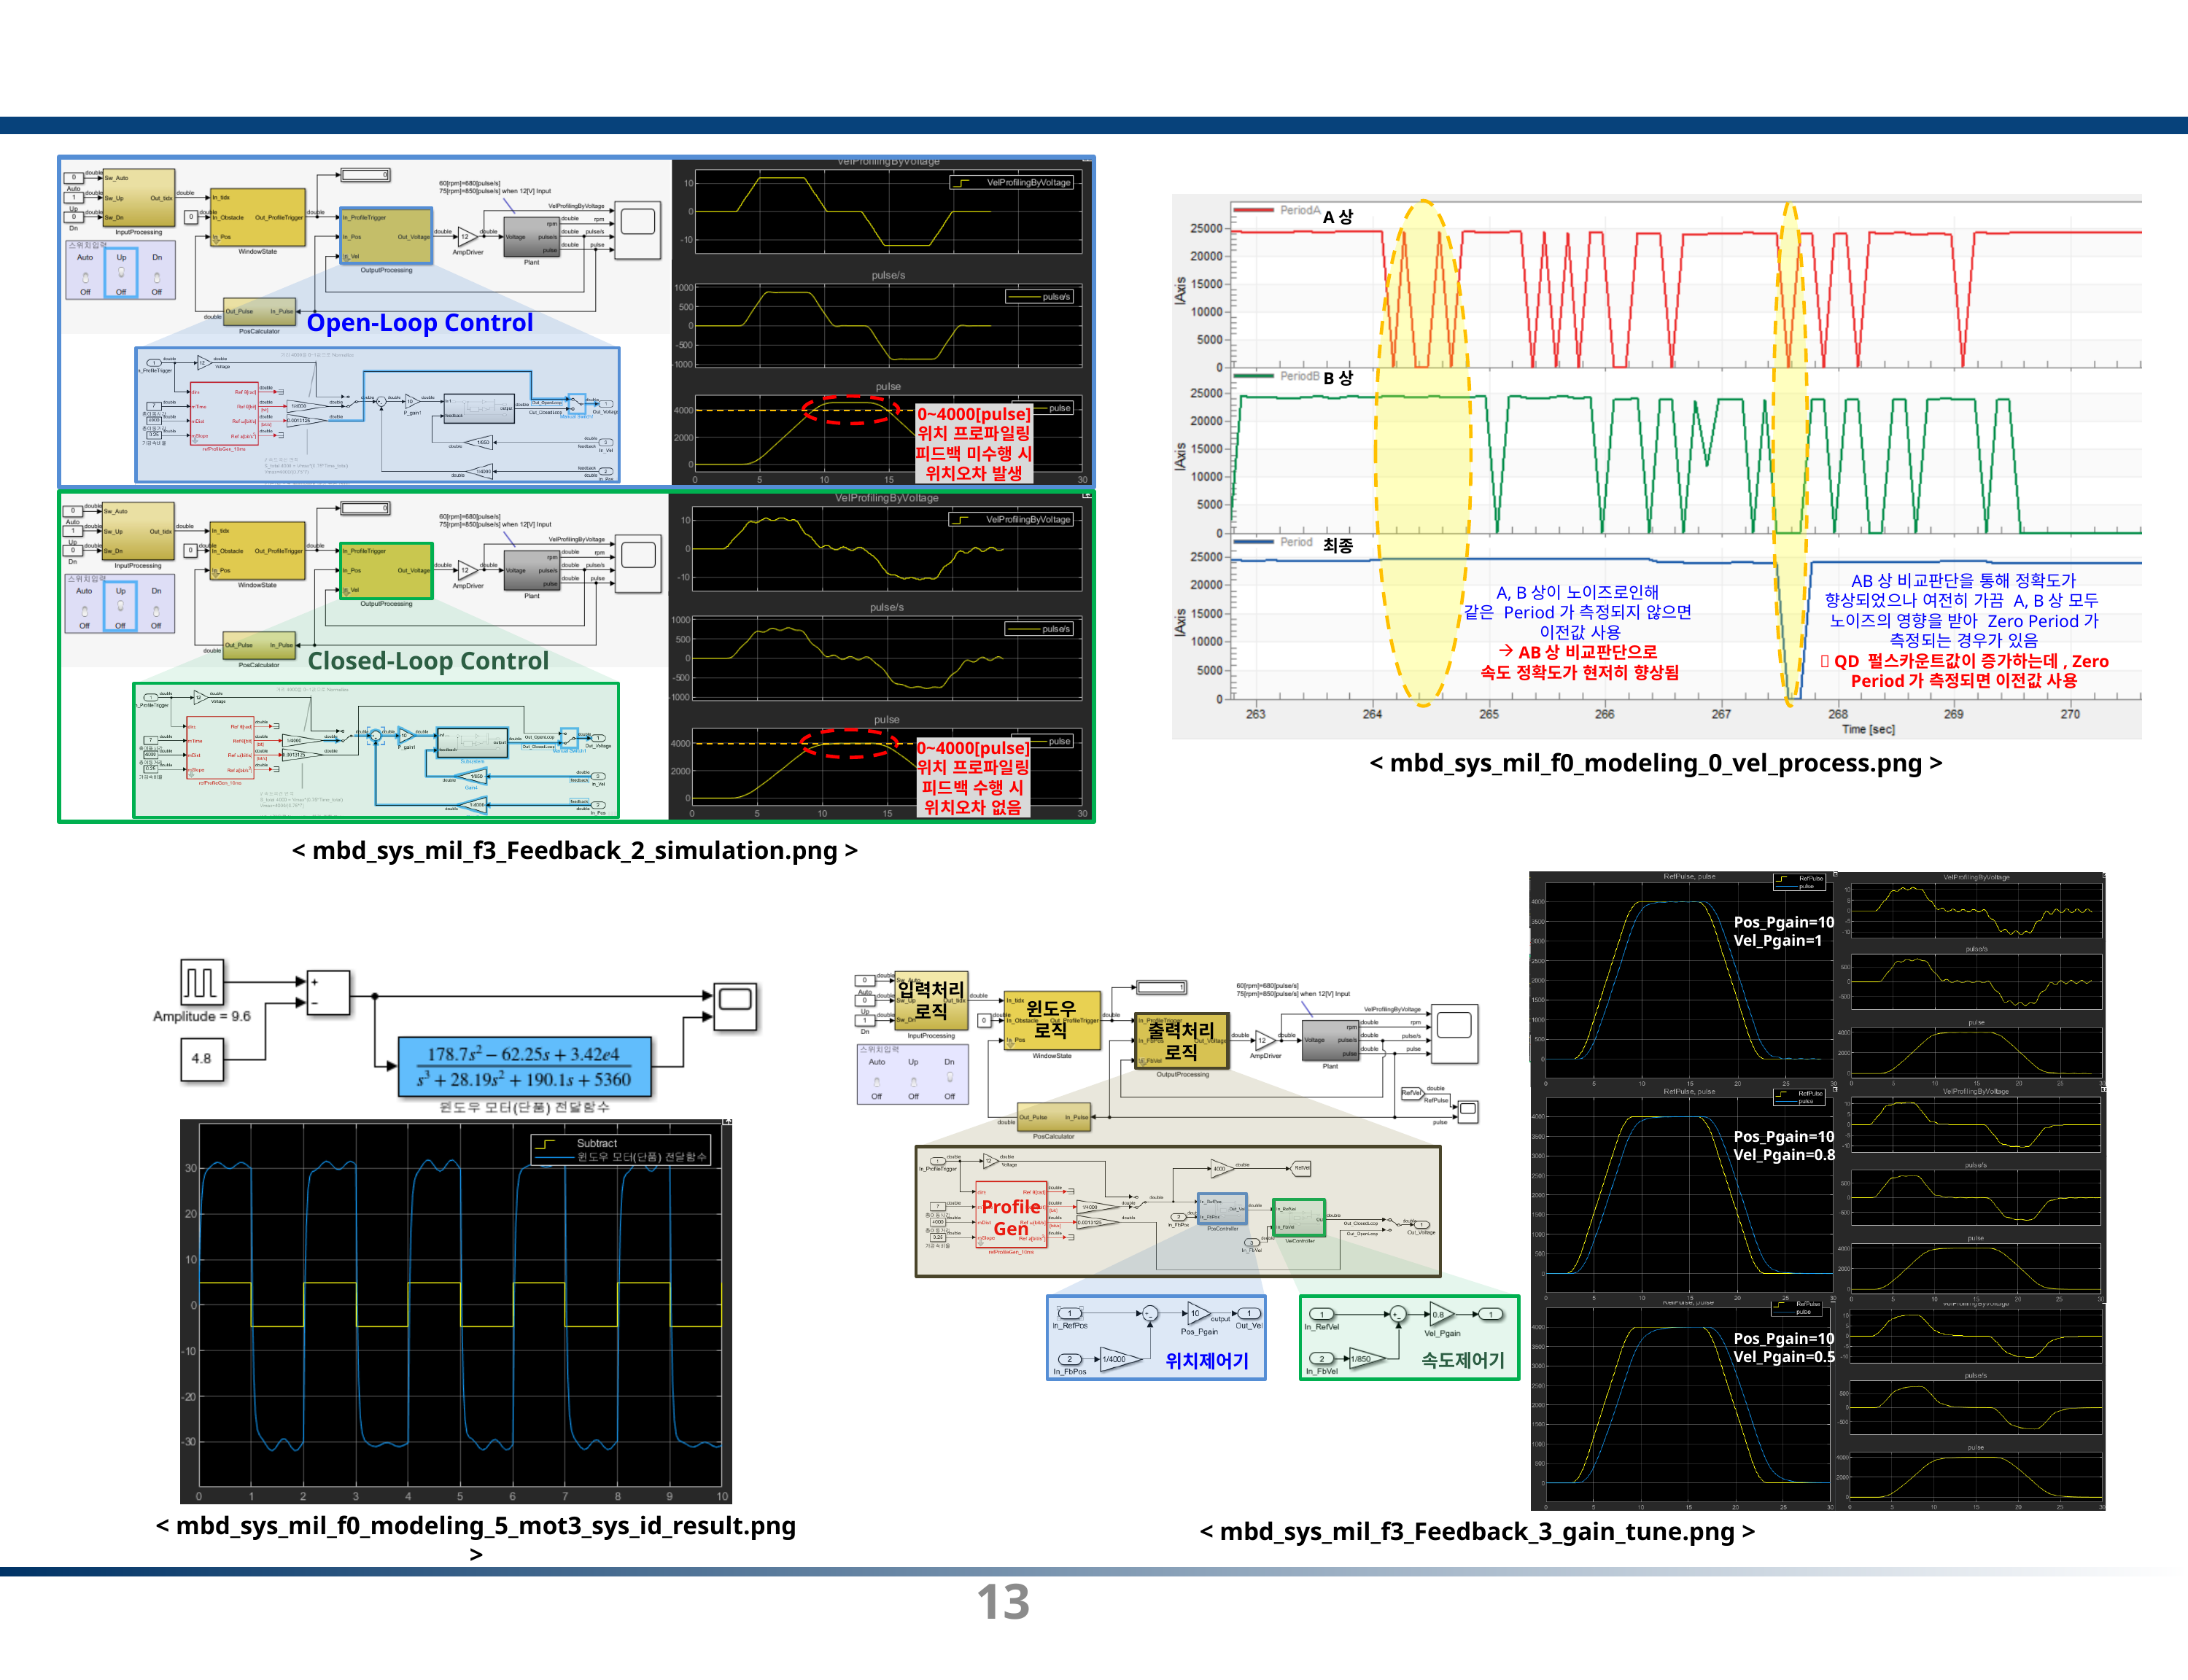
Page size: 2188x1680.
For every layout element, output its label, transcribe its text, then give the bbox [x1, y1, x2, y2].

text_box < mbd_sys_mil_f3_Feedback_3_gain_tune.png > [1158, 1517, 1799, 1546]
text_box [1171, 193, 2142, 739]
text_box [57, 155, 1095, 865]
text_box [147, 952, 766, 1504]
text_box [849, 871, 2107, 1511]
text_box < mbd_sys_mil_f0_modeling_0_vel_process.png > [1356, 747, 1958, 777]
slide_number 13 [748, 1558, 1259, 1649]
text_box < mbd_sys_mil_f0_modeling_5_mot3_sys_id_result.png > [147, 1510, 806, 1569]
